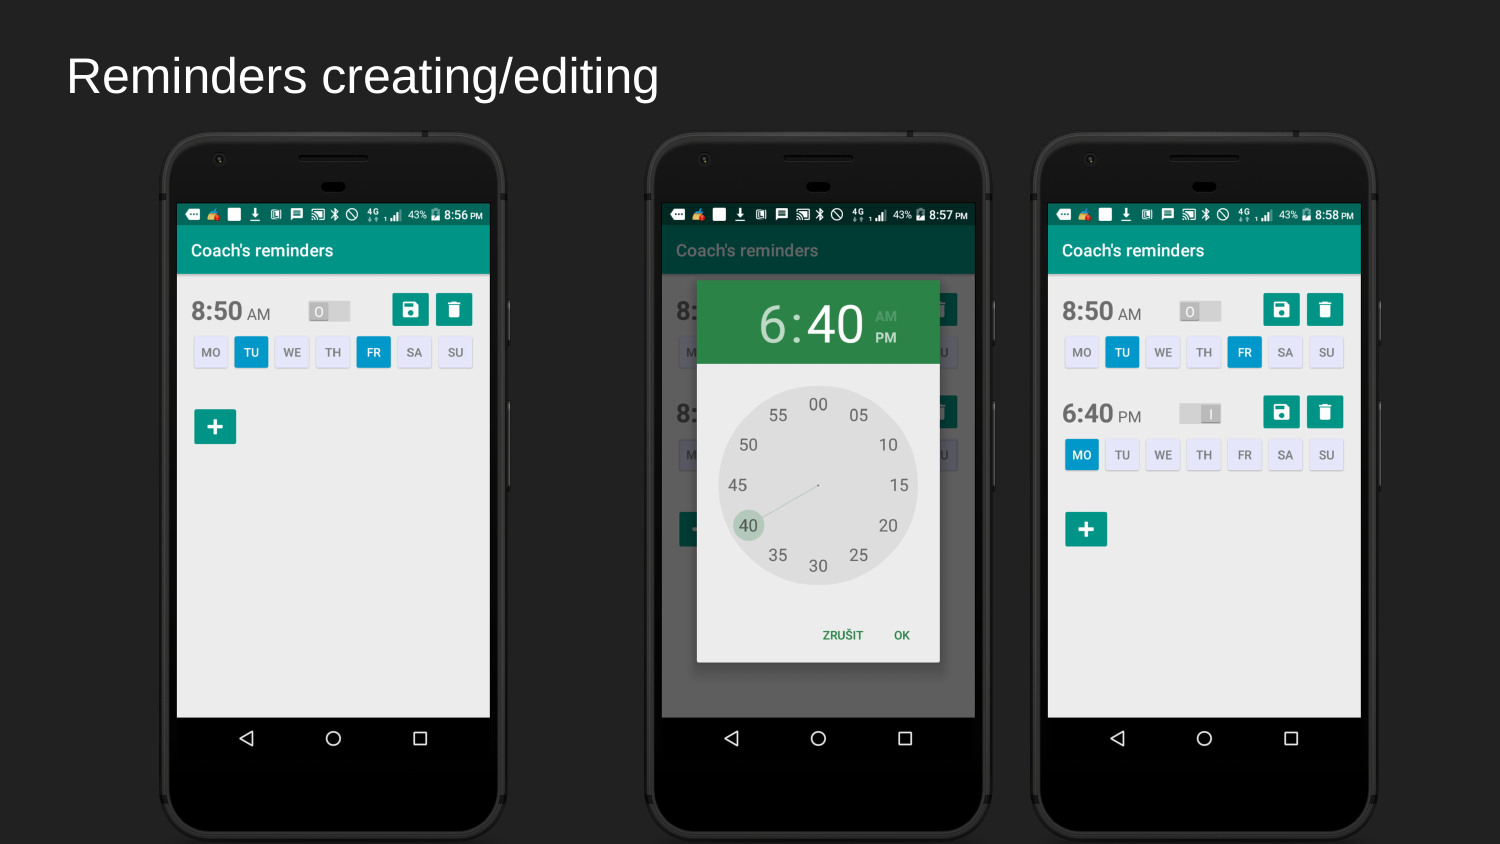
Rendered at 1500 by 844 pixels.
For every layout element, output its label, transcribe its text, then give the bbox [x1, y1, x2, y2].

title Reminders creating/editing [51, 28, 1449, 70]
picture [0, 71, 1500, 844]
